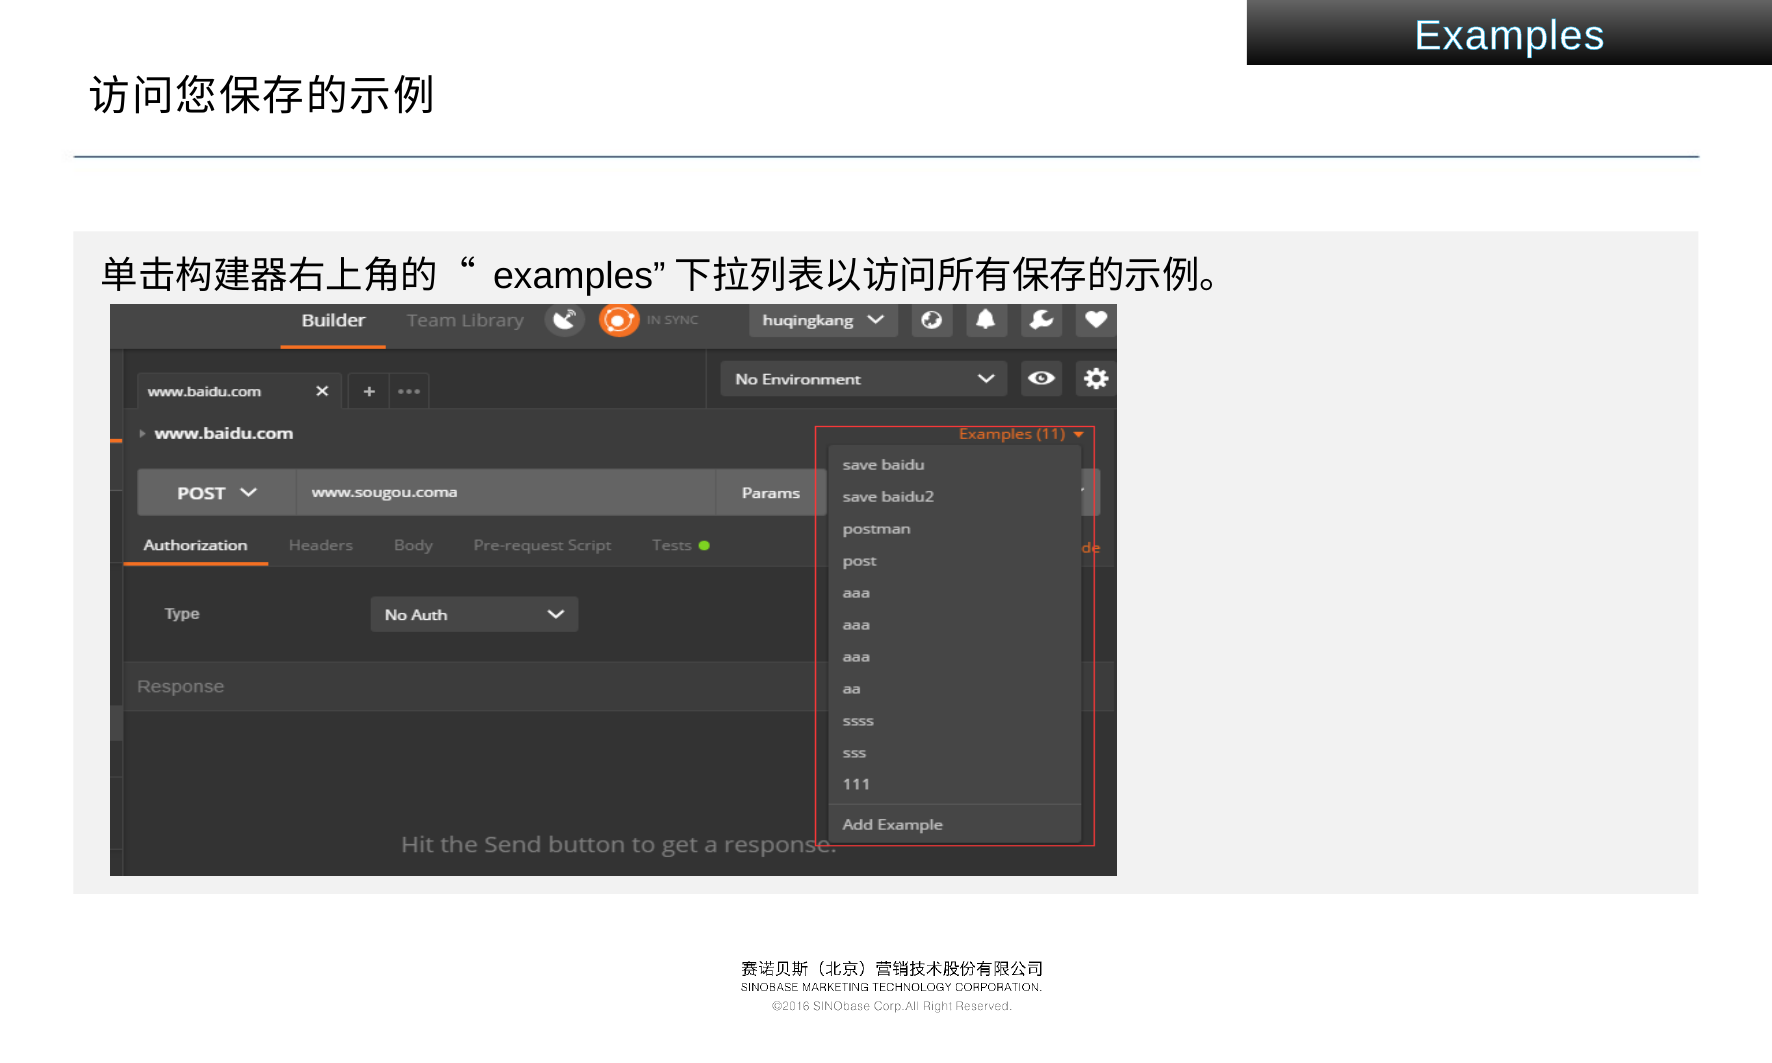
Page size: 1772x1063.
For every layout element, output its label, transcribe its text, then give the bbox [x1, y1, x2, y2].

text_box Examples [1246, 0, 1772, 65]
title 访问您保存的示例 [73, 43, 1234, 150]
text_box 单击构建器右上角的“ examples”下拉列表以访问所有保存的示例。 [85, 243, 1336, 304]
picture [0, 0, 1772, 1063]
